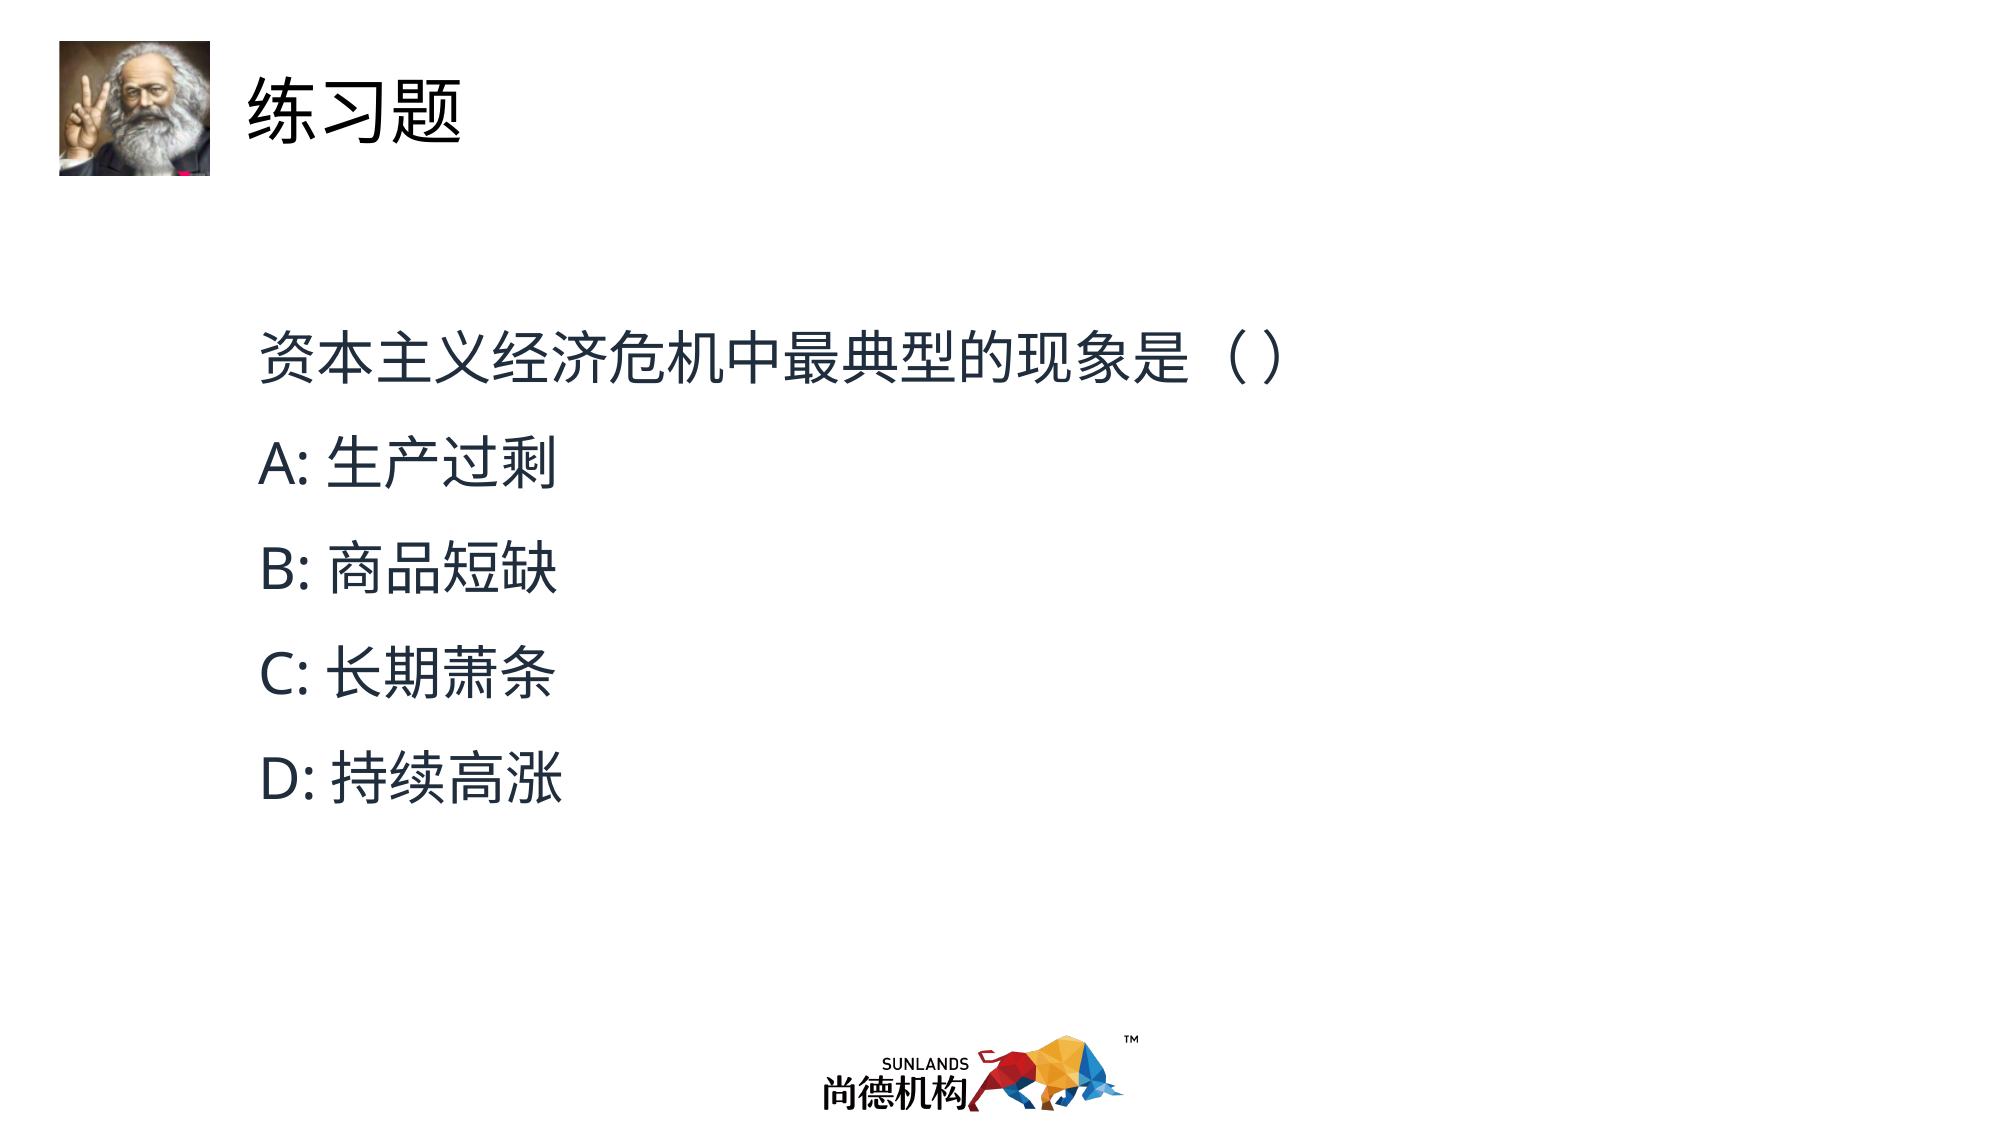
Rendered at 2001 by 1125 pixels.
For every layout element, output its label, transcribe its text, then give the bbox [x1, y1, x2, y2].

picture [59, 41, 210, 176]
picture [642, 861, 1320, 1125]
text_box 资本主义经济危机中最典型的现象是（ ） A:生产过剩 B:商品短缺 C:长期萧条 D:持续高涨 [243, 278, 1359, 819]
